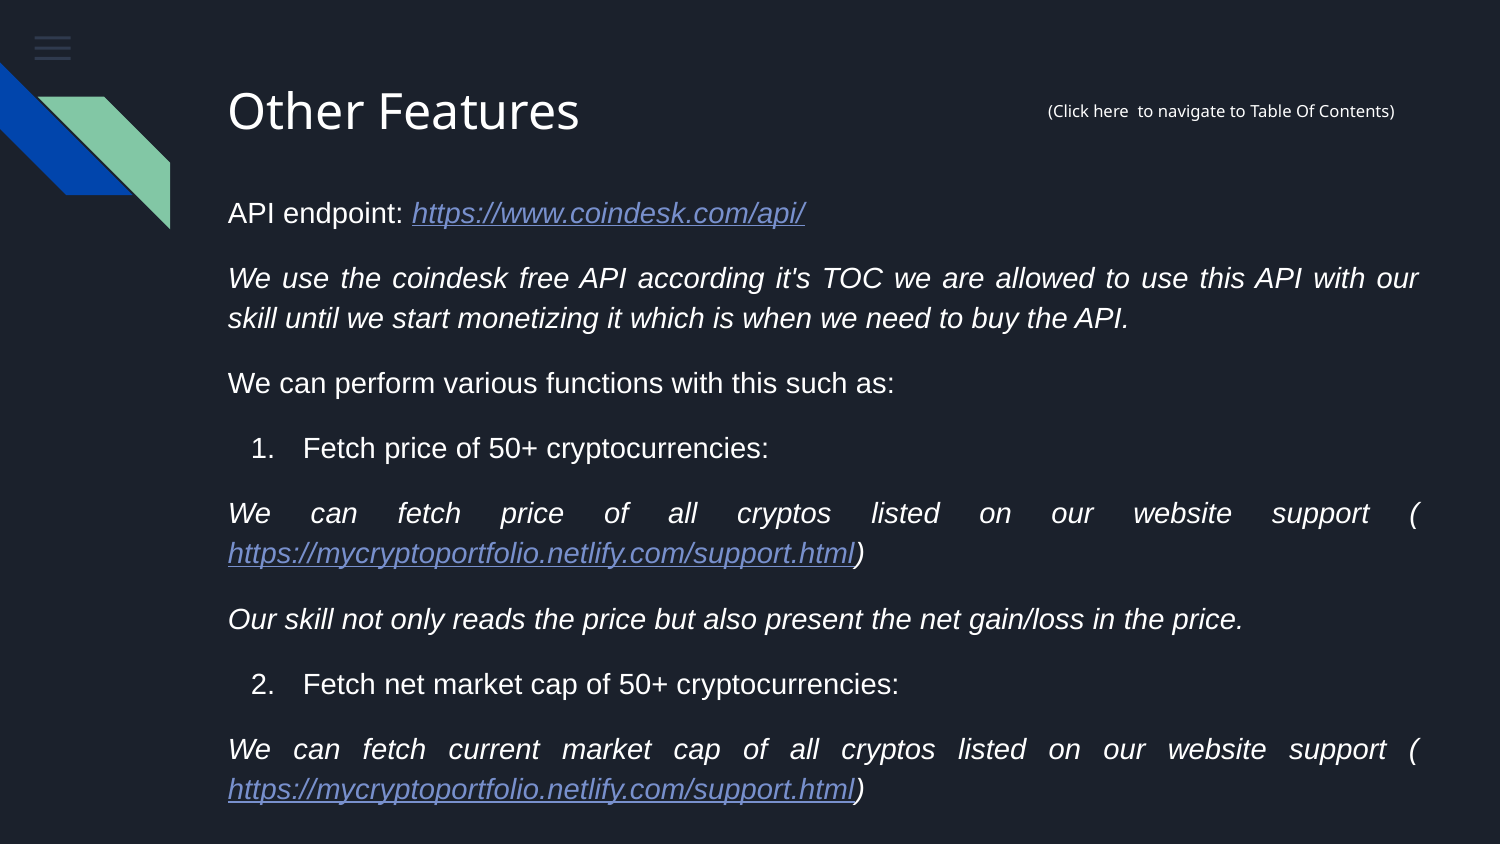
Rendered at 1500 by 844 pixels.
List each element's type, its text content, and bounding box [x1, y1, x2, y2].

list API endpoint: https://www.coindesk.com/api/ We use the coindesk free API according it's TOC we are allowed to use this API with our skill until we start monetizing it which is when we need to buy the API. We can perform various functions with this such as: Fetch price of 50+ cryptocurrencies: We can fetch price of all cryptos listed on our website support (https://mycryptoportfolio.netlify.com/support.html) Our skill not only reads the price but also present the net gain/loss in the price. Fetch net market cap of 50+ cryptocurrencies: We can fetch current market cap of all cryptos listed on our website support (https://mycryptoportfolio.netlify.com/support.html) [212, 173, 1436, 735]
text_box (Click here to navigate to Table Of Contents) [1033, 85, 1436, 141]
title Other Features [212, 64, 1368, 163]
